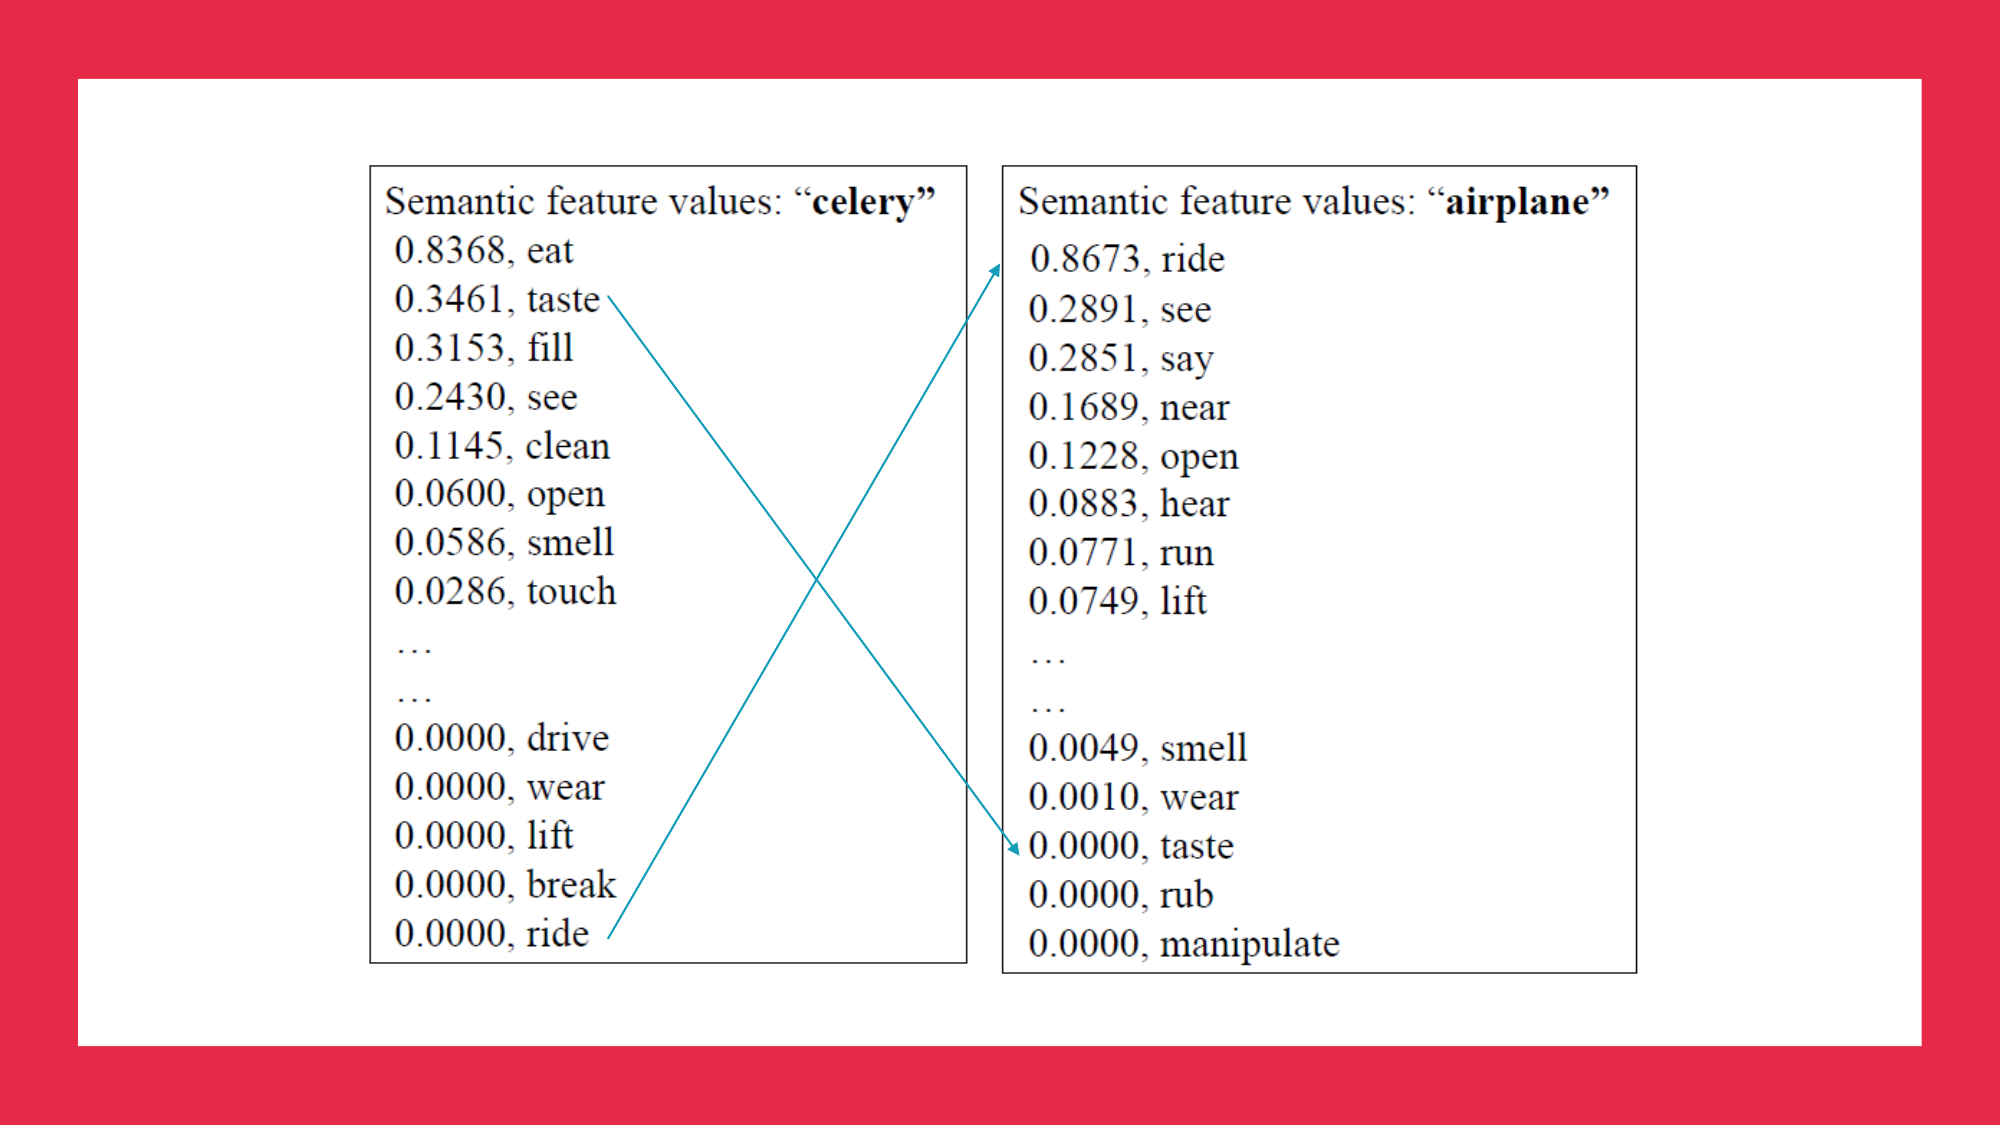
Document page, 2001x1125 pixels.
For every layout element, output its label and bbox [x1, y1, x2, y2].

text_box [607, 262, 1001, 295]
text_box [607, 866, 1001, 939]
text_box [0, 0, 2000, 1125]
text_box [76, 77, 1924, 1048]
text_box [607, 295, 1021, 857]
picture [304, 104, 1696, 1020]
